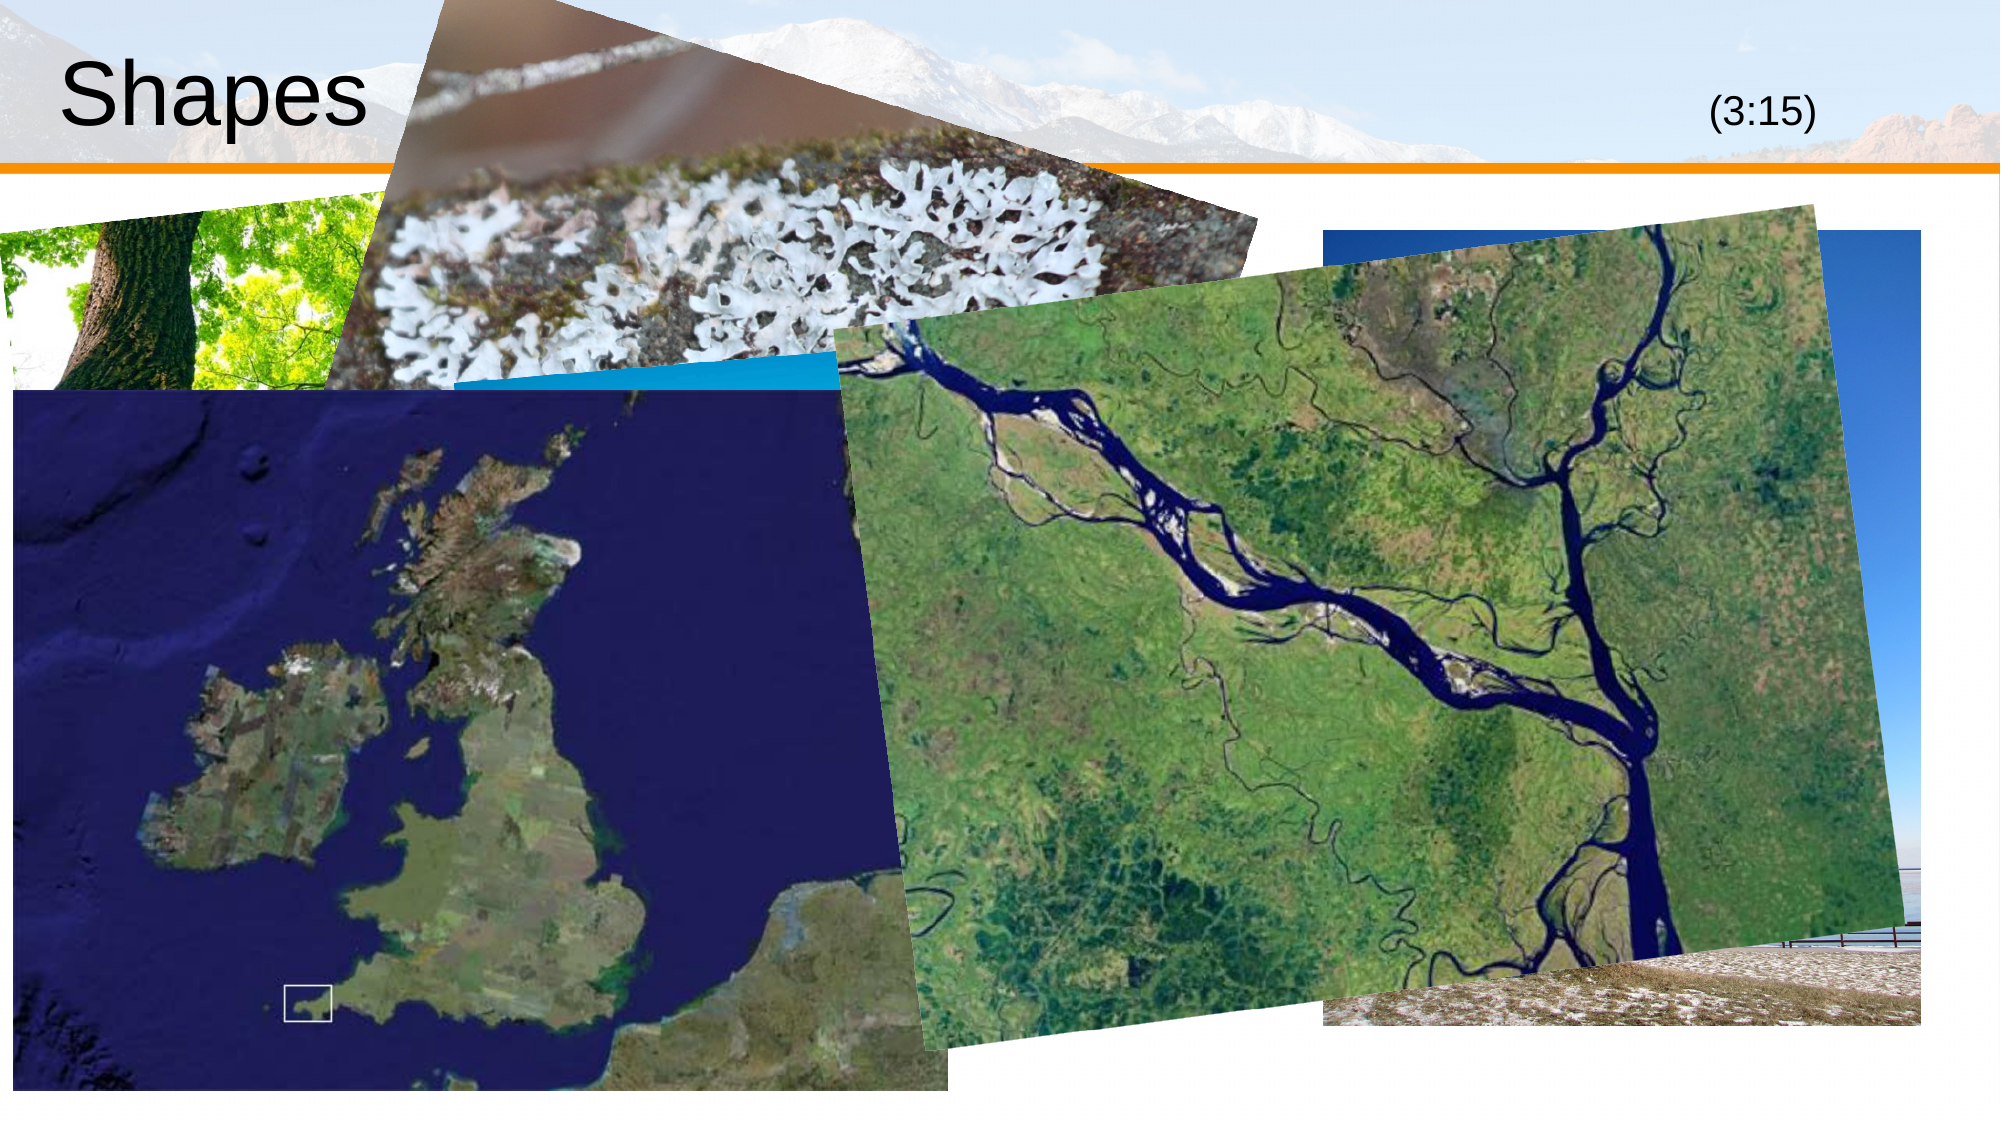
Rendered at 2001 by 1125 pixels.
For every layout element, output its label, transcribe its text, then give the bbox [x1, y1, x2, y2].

title Shapes (3:15) [566, 3, 1953, 188]
picture [0, 0, 2000, 1125]
title Shapes (3:15) [43, 3, 443, 187]
